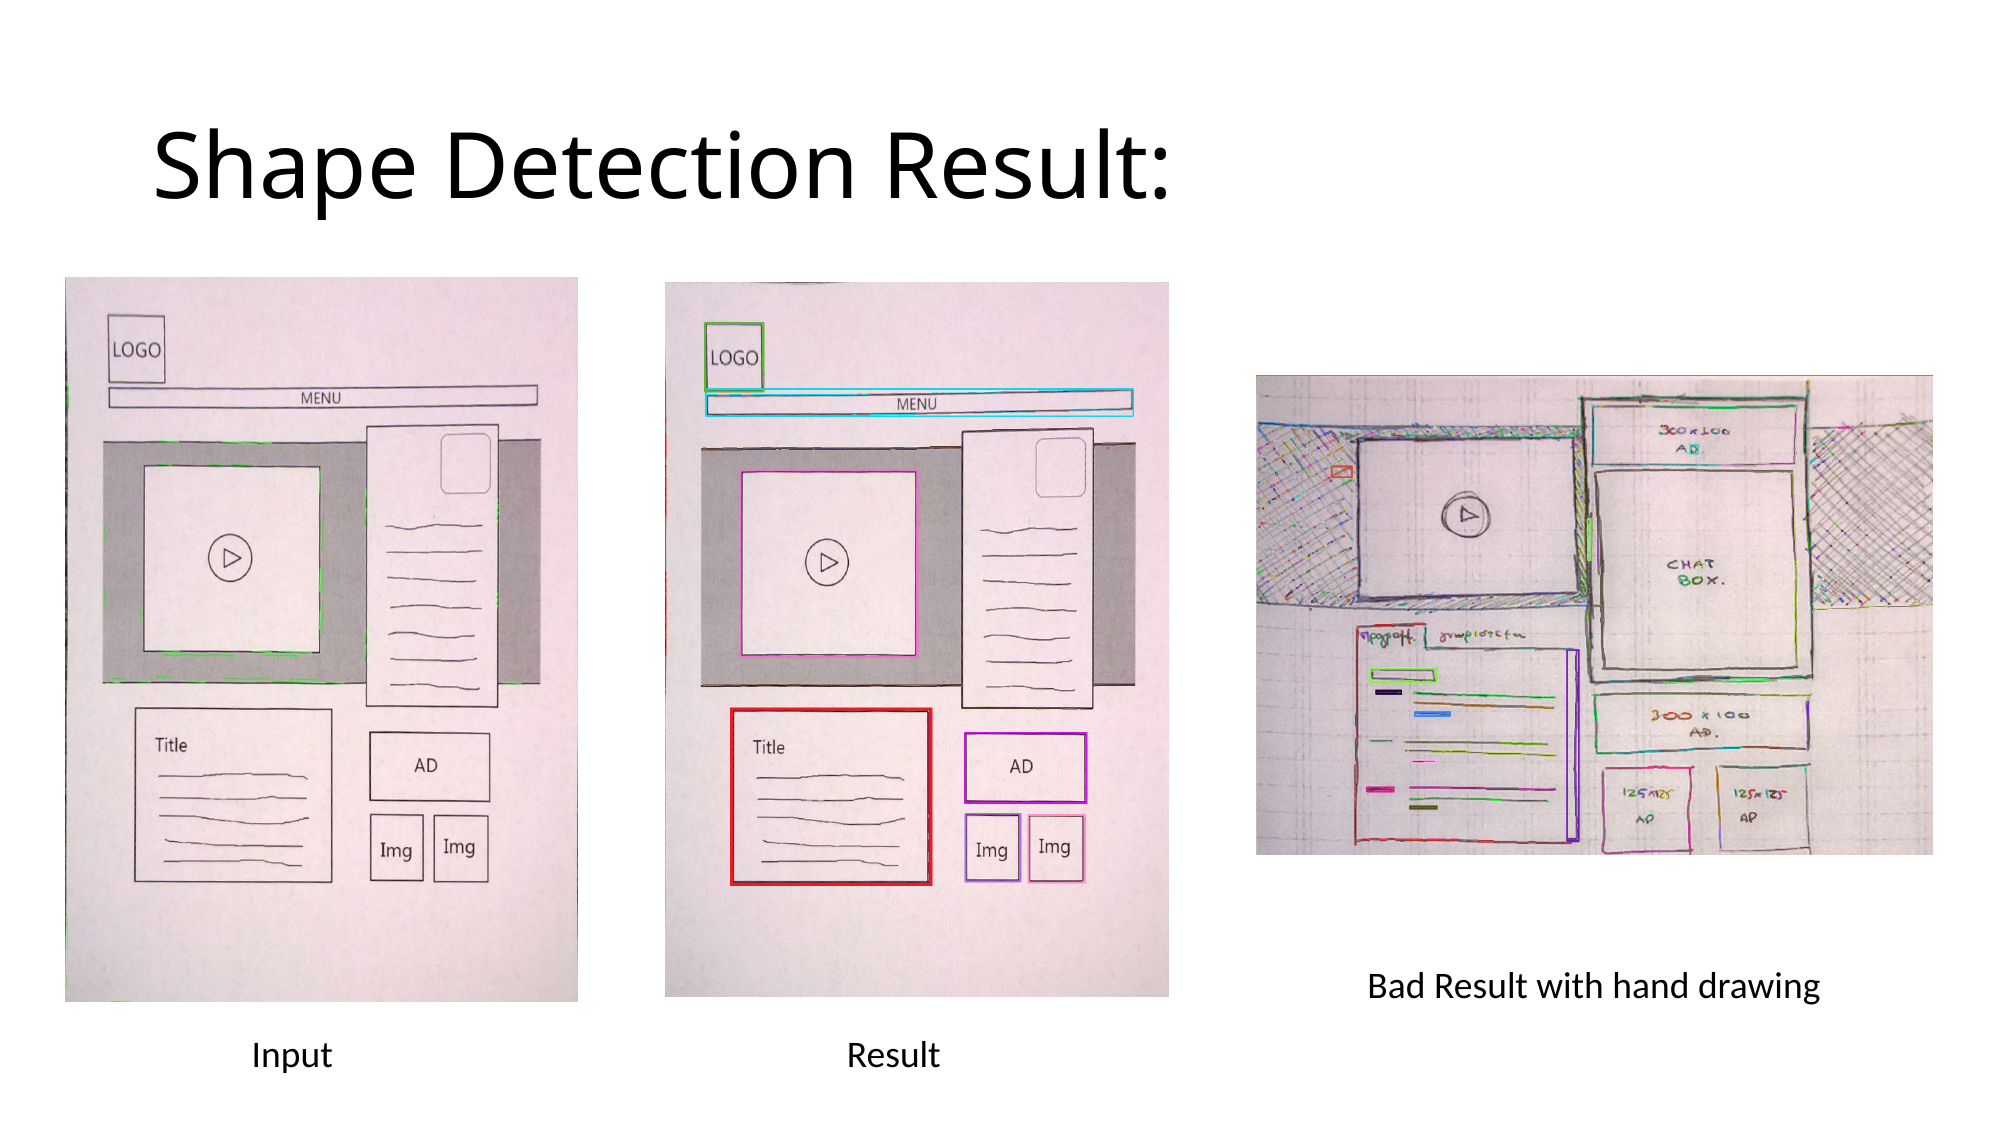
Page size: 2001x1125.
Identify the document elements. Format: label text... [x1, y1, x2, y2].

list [665, 282, 1169, 997]
text_box Input [236, 1022, 534, 1083]
text_box Result [832, 1022, 1129, 1083]
title Shape Detection Result: [137, 59, 1863, 278]
picture [1256, 375, 1934, 855]
picture [65, 277, 578, 1002]
text_box Bad Result with hand drawing [1352, 953, 1863, 1014]
